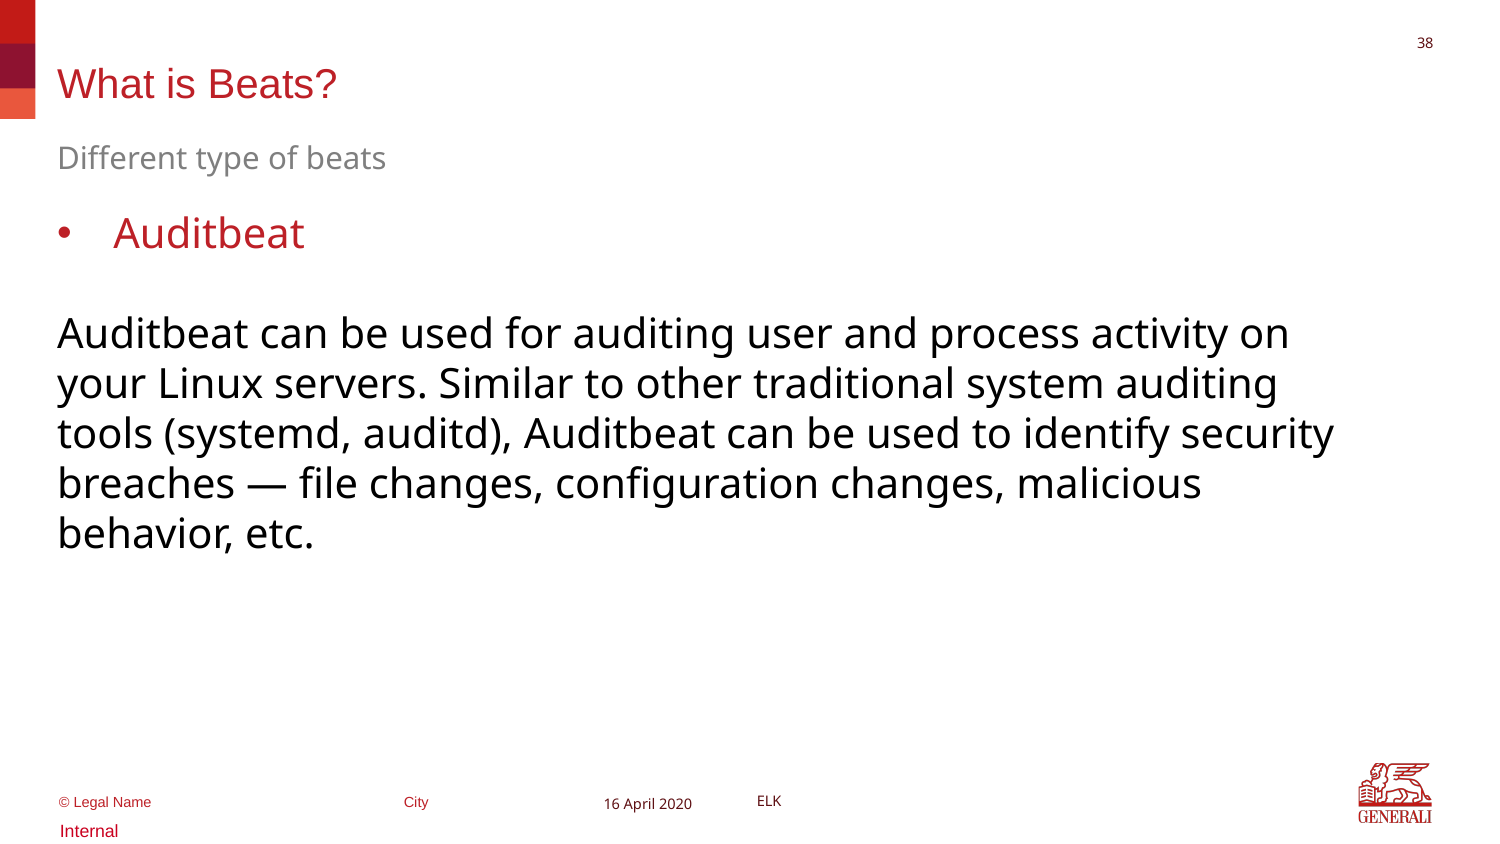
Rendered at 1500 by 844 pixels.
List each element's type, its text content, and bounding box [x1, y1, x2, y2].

title What is Beats? [56, 57, 1433, 134]
subtitle Different type of beats [56, 138, 1433, 186]
footer ELK [756, 794, 1232, 809]
list Auditbeat Auditbeat can be used for auditing user and process activity on your Linux servers. Similar to other traditional system auditing tools (systemd, auditd), Auditbeat can be used to identify security breaches — file changes, configuration changes, malicious behavior, etc. [57, 207, 1349, 746]
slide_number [603, 794, 735, 809]
slide_number 38 [1400, 33, 1434, 56]
